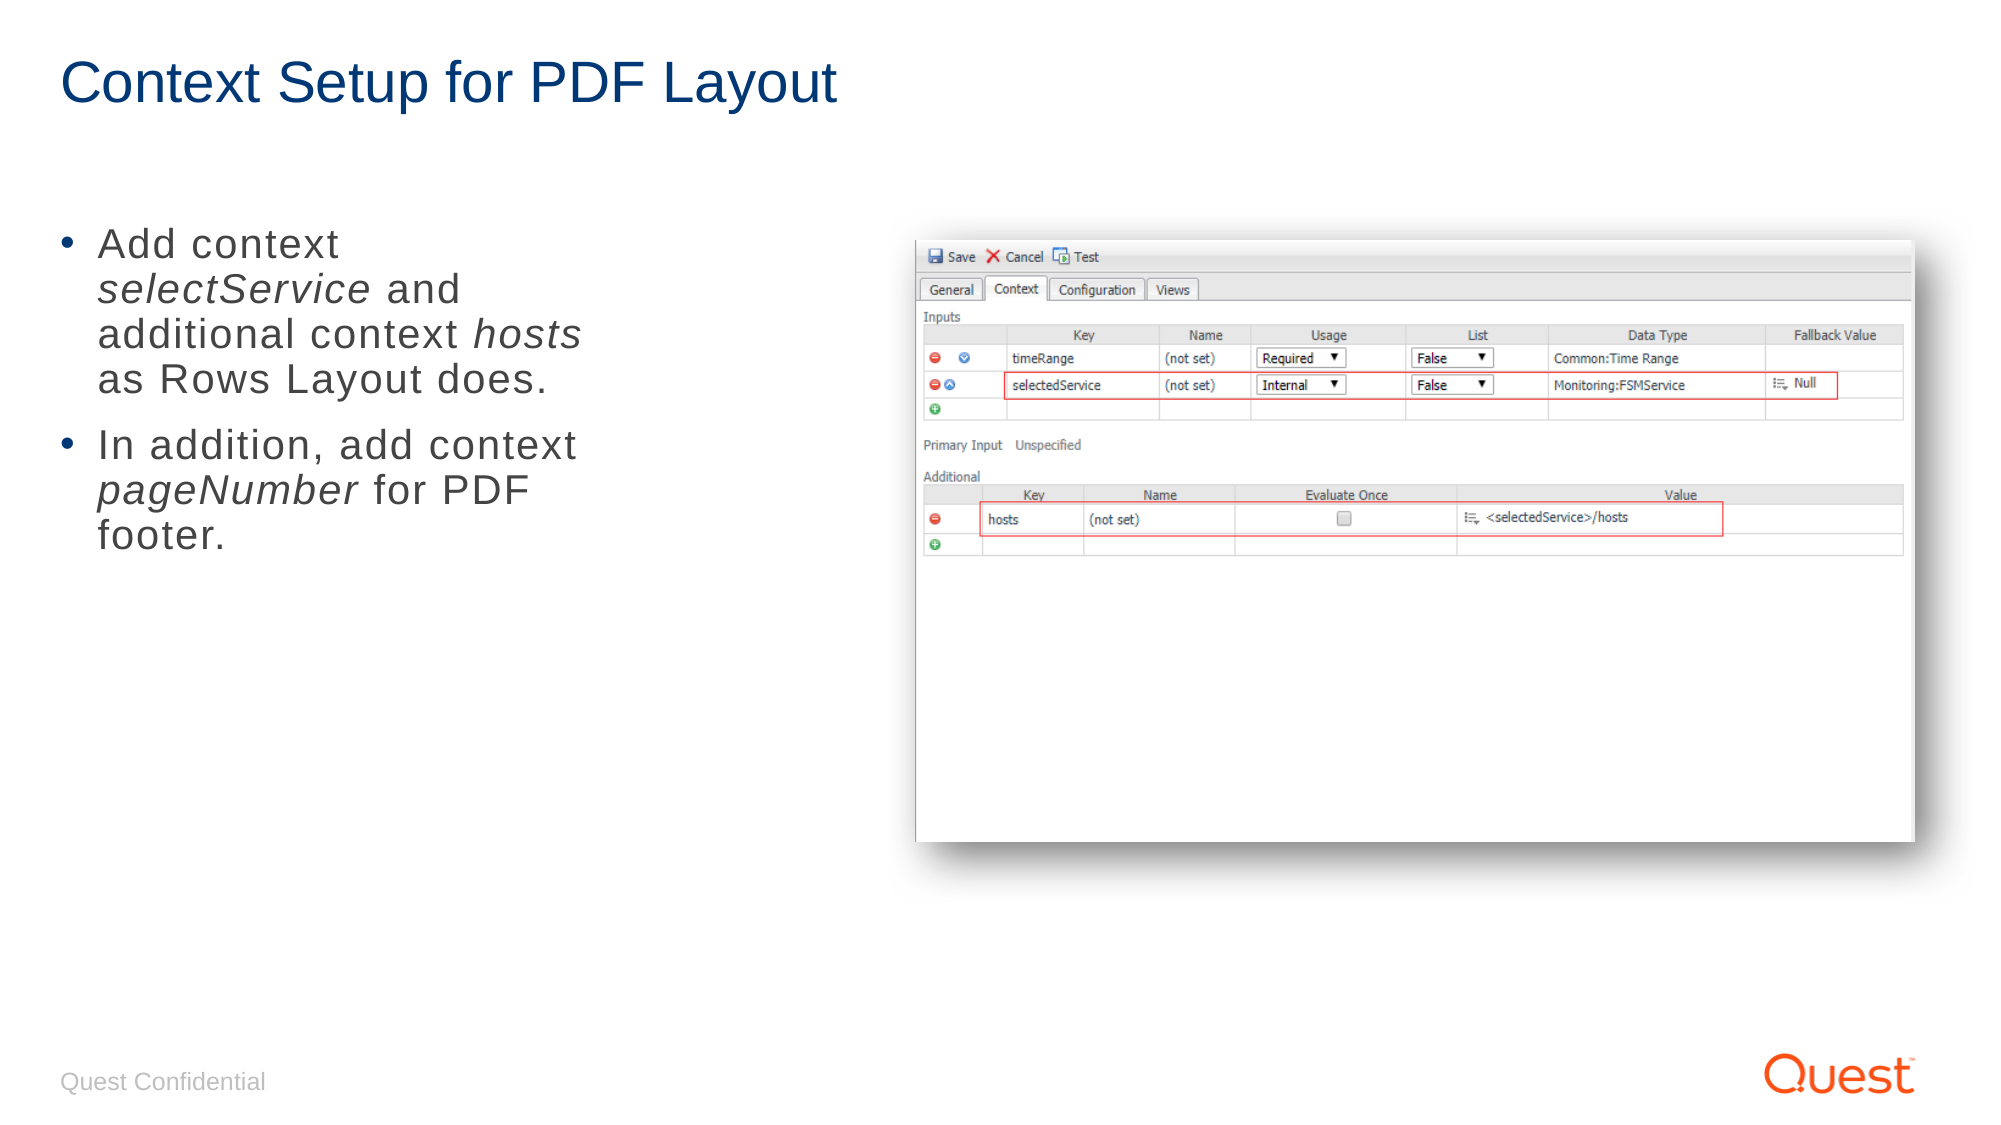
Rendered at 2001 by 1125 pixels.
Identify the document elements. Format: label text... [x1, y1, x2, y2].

list Context Setup for PDF Layout [45, 45, 1915, 169]
list Add context selectService and additional context hosts as Rows Layout does. In addition, add context pageNumber for PDF footer. [45, 214, 610, 1021]
picture [915, 240, 1915, 842]
picture [1763, 1052, 1916, 1095]
